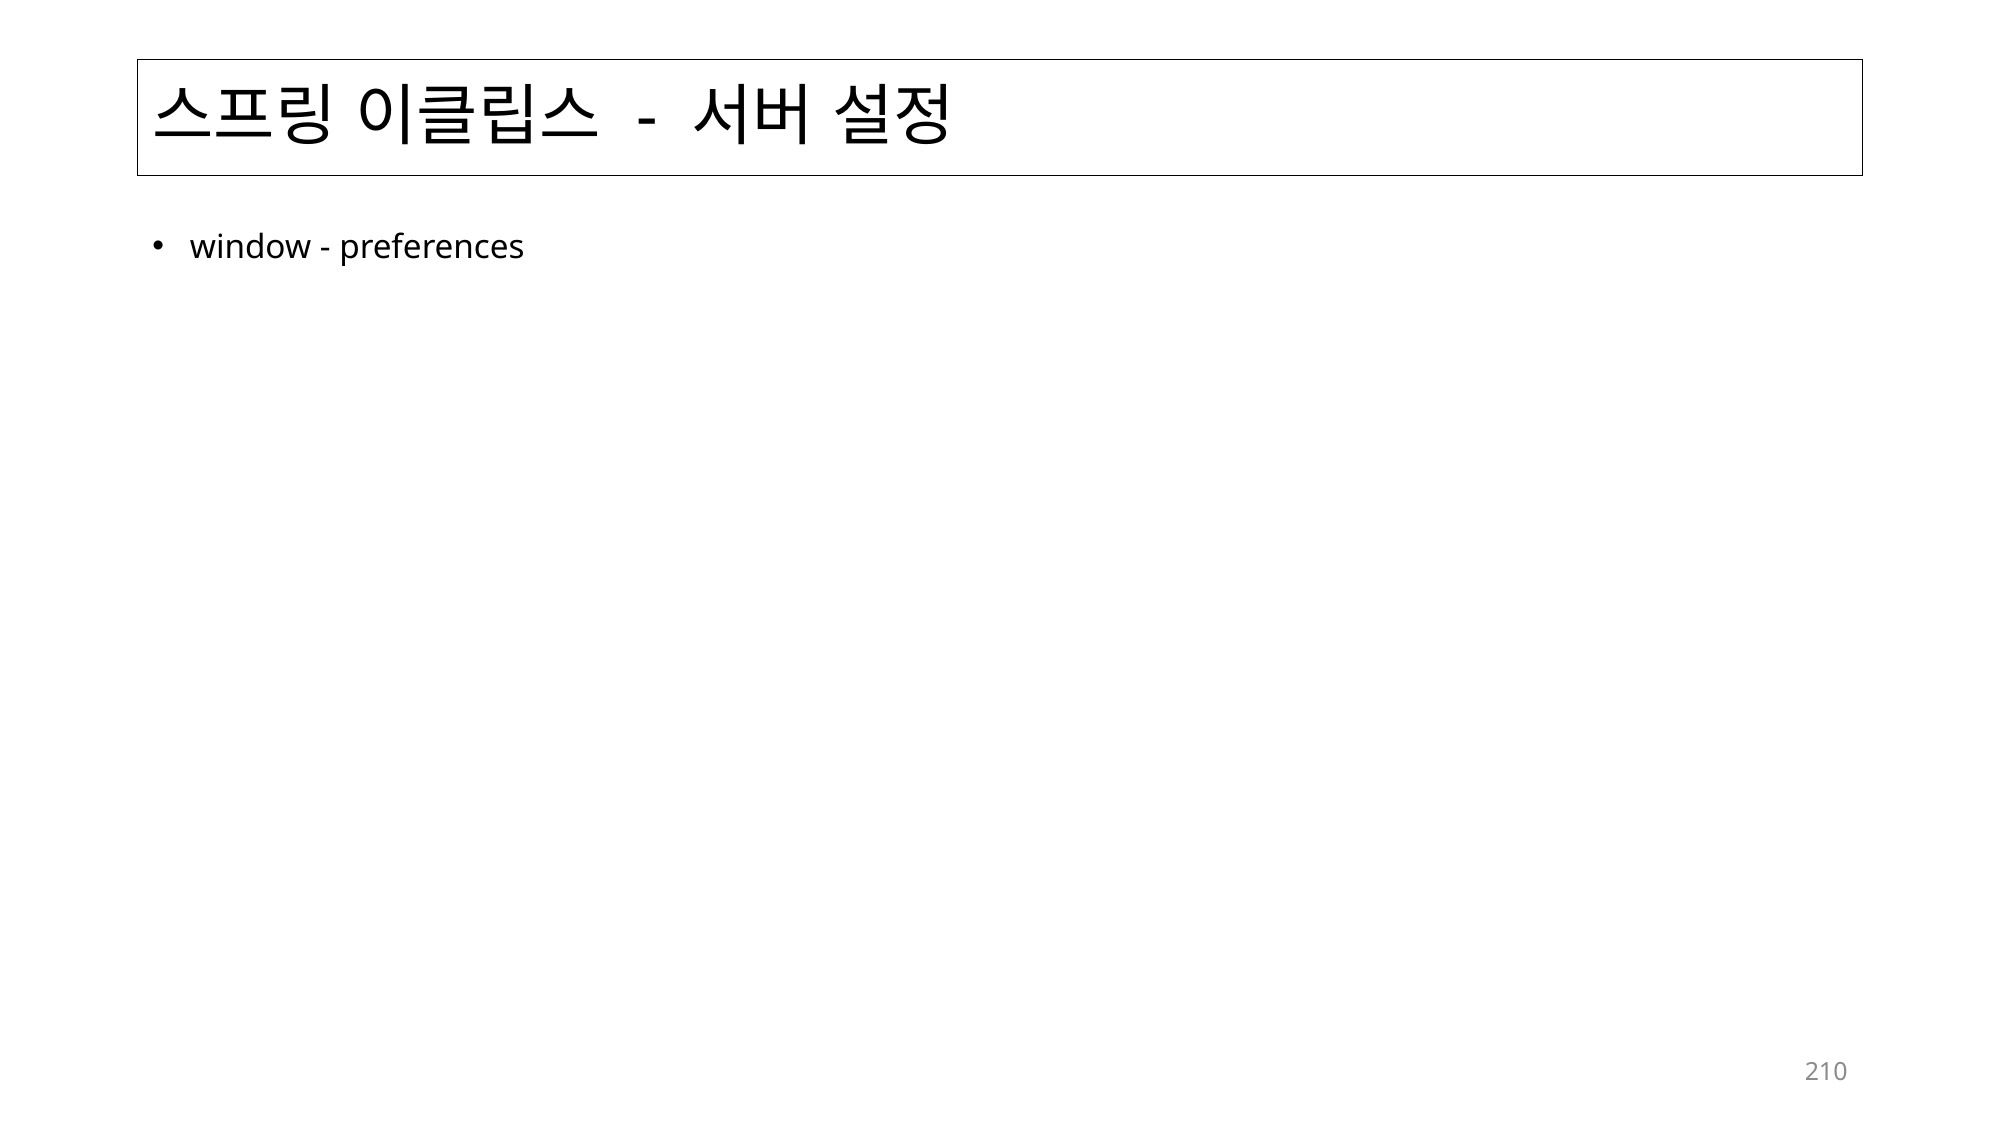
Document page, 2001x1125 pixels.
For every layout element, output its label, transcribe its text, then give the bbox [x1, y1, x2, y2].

title 스프링 이클립스 - 서버 설정 [137, 59, 1863, 176]
slide_number 210 [1412, 1042, 1863, 1103]
list window - preferences [137, 197, 1863, 1014]
